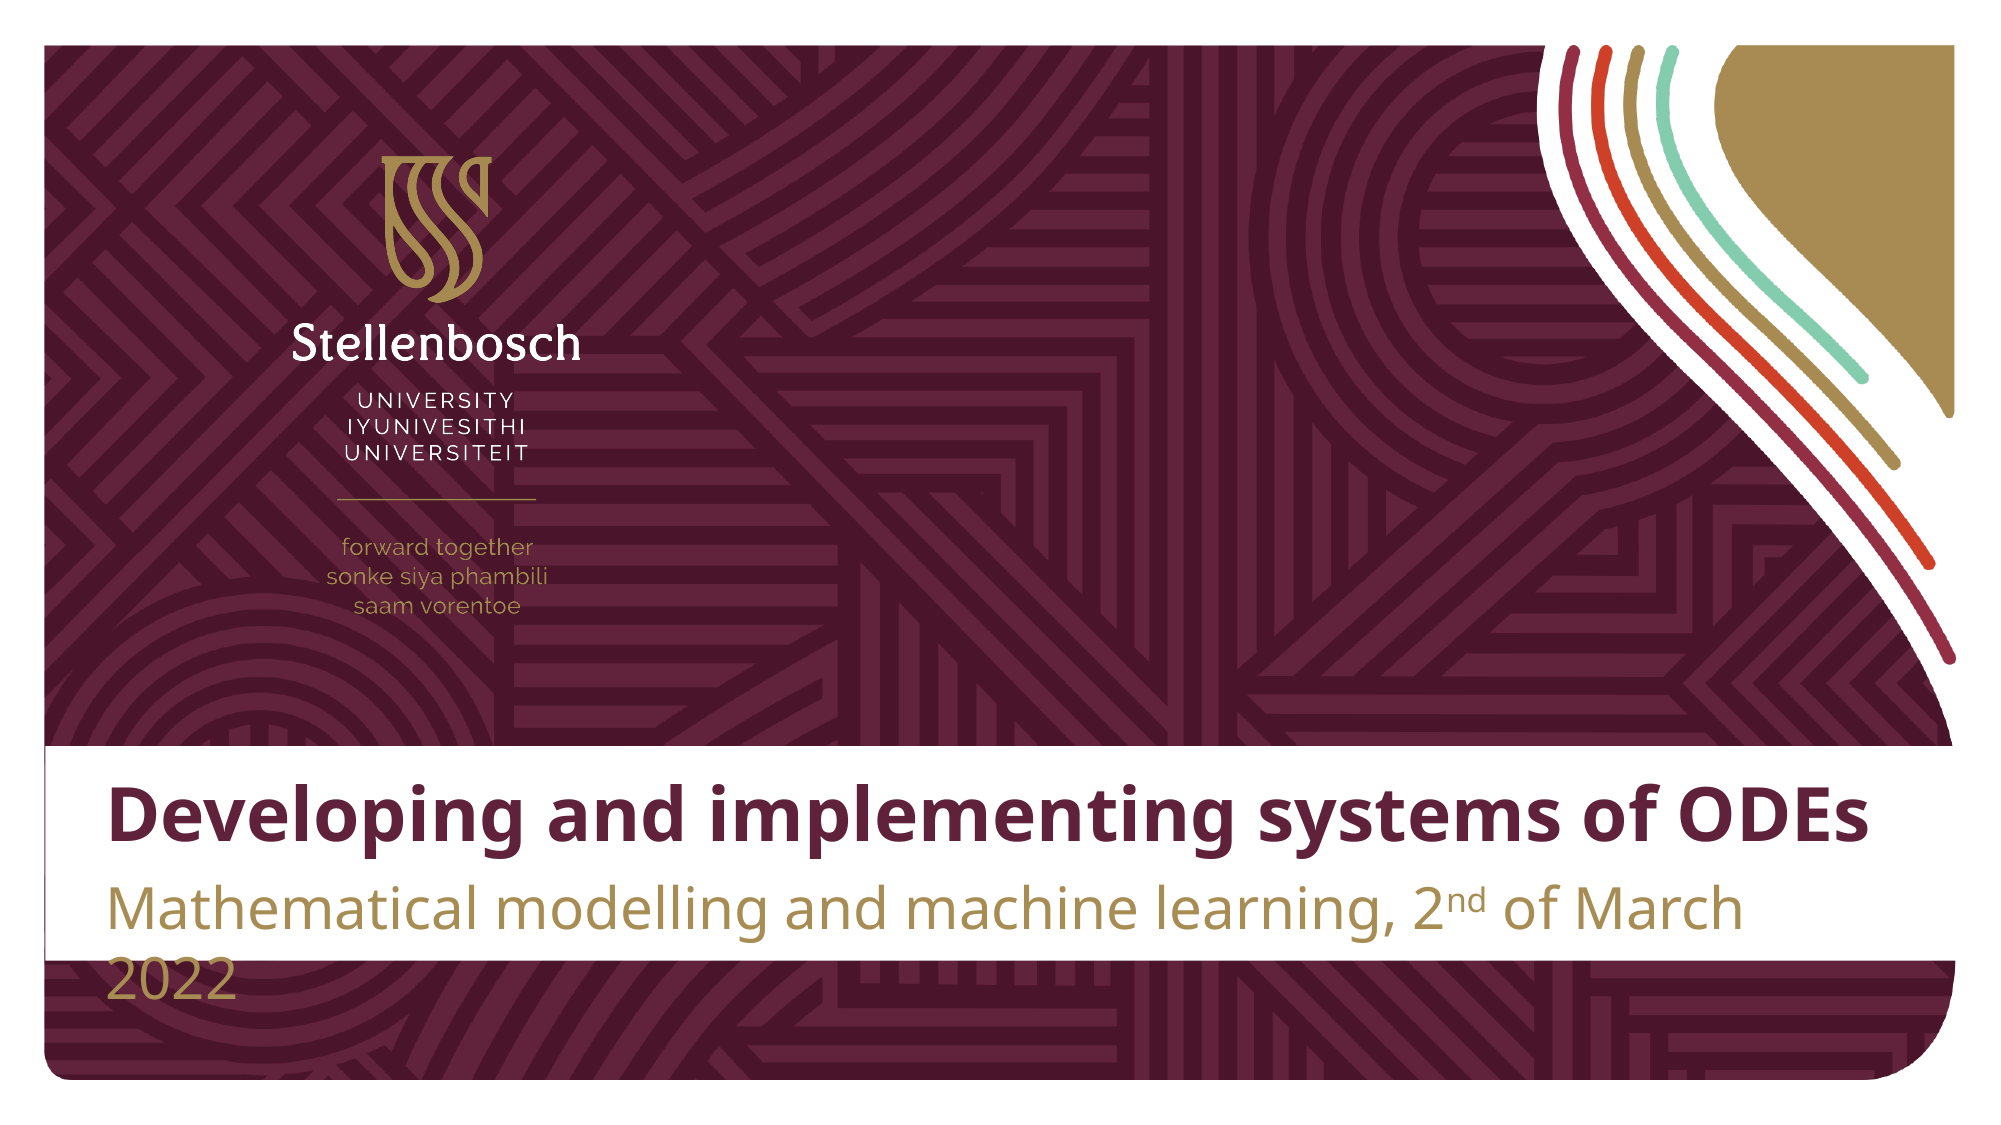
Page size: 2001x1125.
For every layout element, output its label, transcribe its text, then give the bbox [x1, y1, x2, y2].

text_box Developing and implementing systems of ODEs [90, 758, 1899, 863]
text_box [44, 745, 1973, 962]
picture [44, 962, 1956, 1080]
picture [44, 45, 1956, 745]
text_box Mathematical modelling and machine learning, 2nd of March 2022 [90, 863, 1899, 1019]
